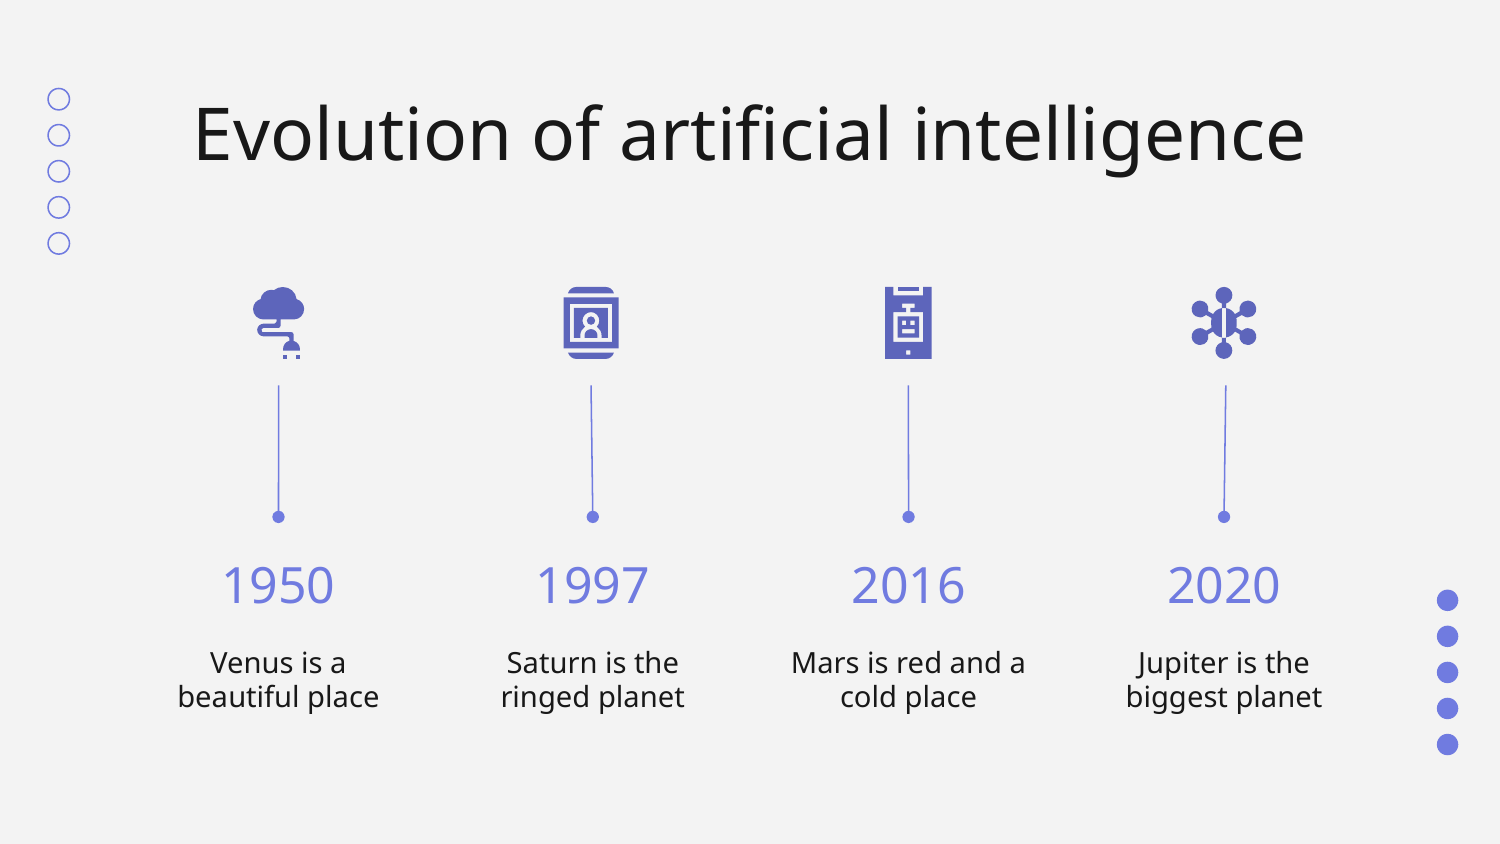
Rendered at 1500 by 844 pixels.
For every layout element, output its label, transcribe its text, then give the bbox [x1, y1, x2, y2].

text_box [884, 286, 932, 360]
text_box 1950 [140, 516, 417, 629]
text_box 2016 [770, 516, 1047, 629]
text_box 1997 [454, 516, 731, 629]
text_box [528, 260, 654, 386]
text_box Venus is a beautiful place [139, 628, 418, 731]
text_box [845, 260, 971, 386]
text_box Jupiter is the biggest planet [1086, 629, 1362, 731]
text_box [563, 286, 619, 360]
text_box 2020 [1086, 516, 1362, 629]
text_box [216, 260, 342, 386]
text_box Saturn is the ringed planet [454, 629, 731, 731]
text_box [590, 385, 594, 518]
text_box [1163, 260, 1289, 386]
text_box Mars is red and a cold place [770, 629, 1047, 731]
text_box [1223, 385, 1227, 518]
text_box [1191, 286, 1257, 360]
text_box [252, 286, 305, 360]
title Evolution of artificial intelligence [118, 72, 1382, 167]
